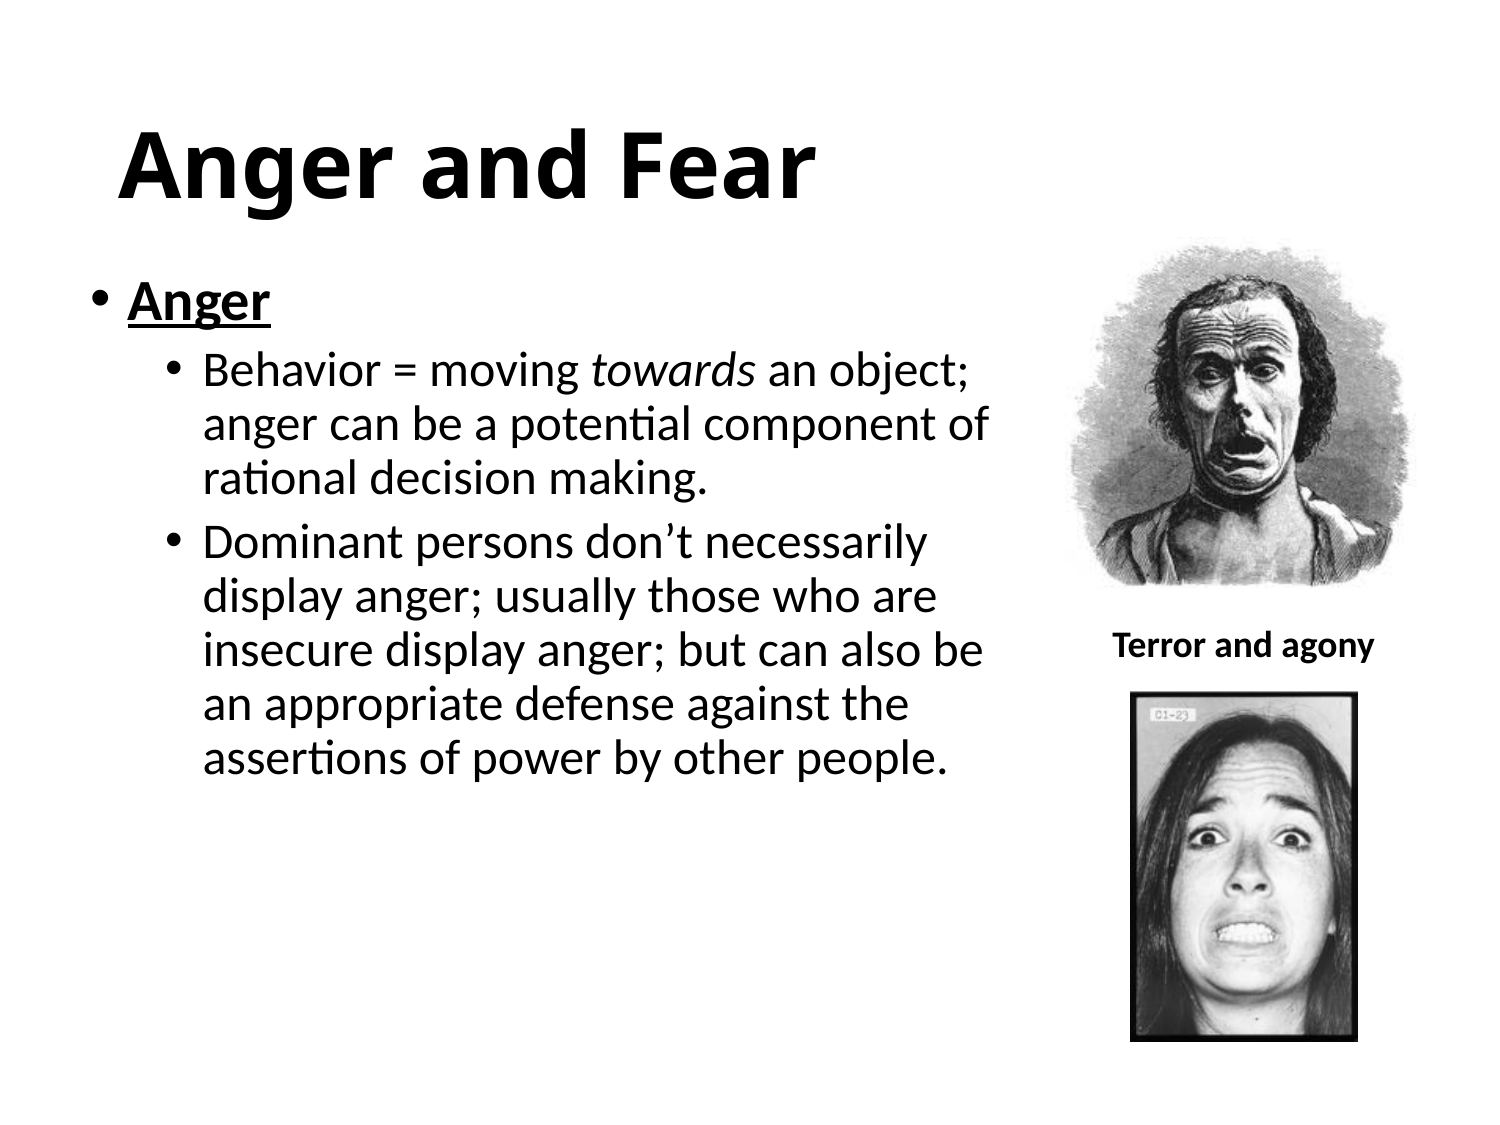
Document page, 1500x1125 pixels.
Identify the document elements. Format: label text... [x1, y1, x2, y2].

list Anger Behavior = moving towards an object; anger can be a potential component of rational decision making. Dominant persons don’t necessarily display anger; usually those who are insecure display anger; but can also be an appropriate defense against the assertions of power by other people. [75, 262, 1025, 1005]
title Anger and Fear [103, 59, 1397, 278]
text_box Terror and agony [1097, 612, 1391, 673]
picture [1065, 237, 1418, 590]
picture [1130, 691, 1358, 1042]
